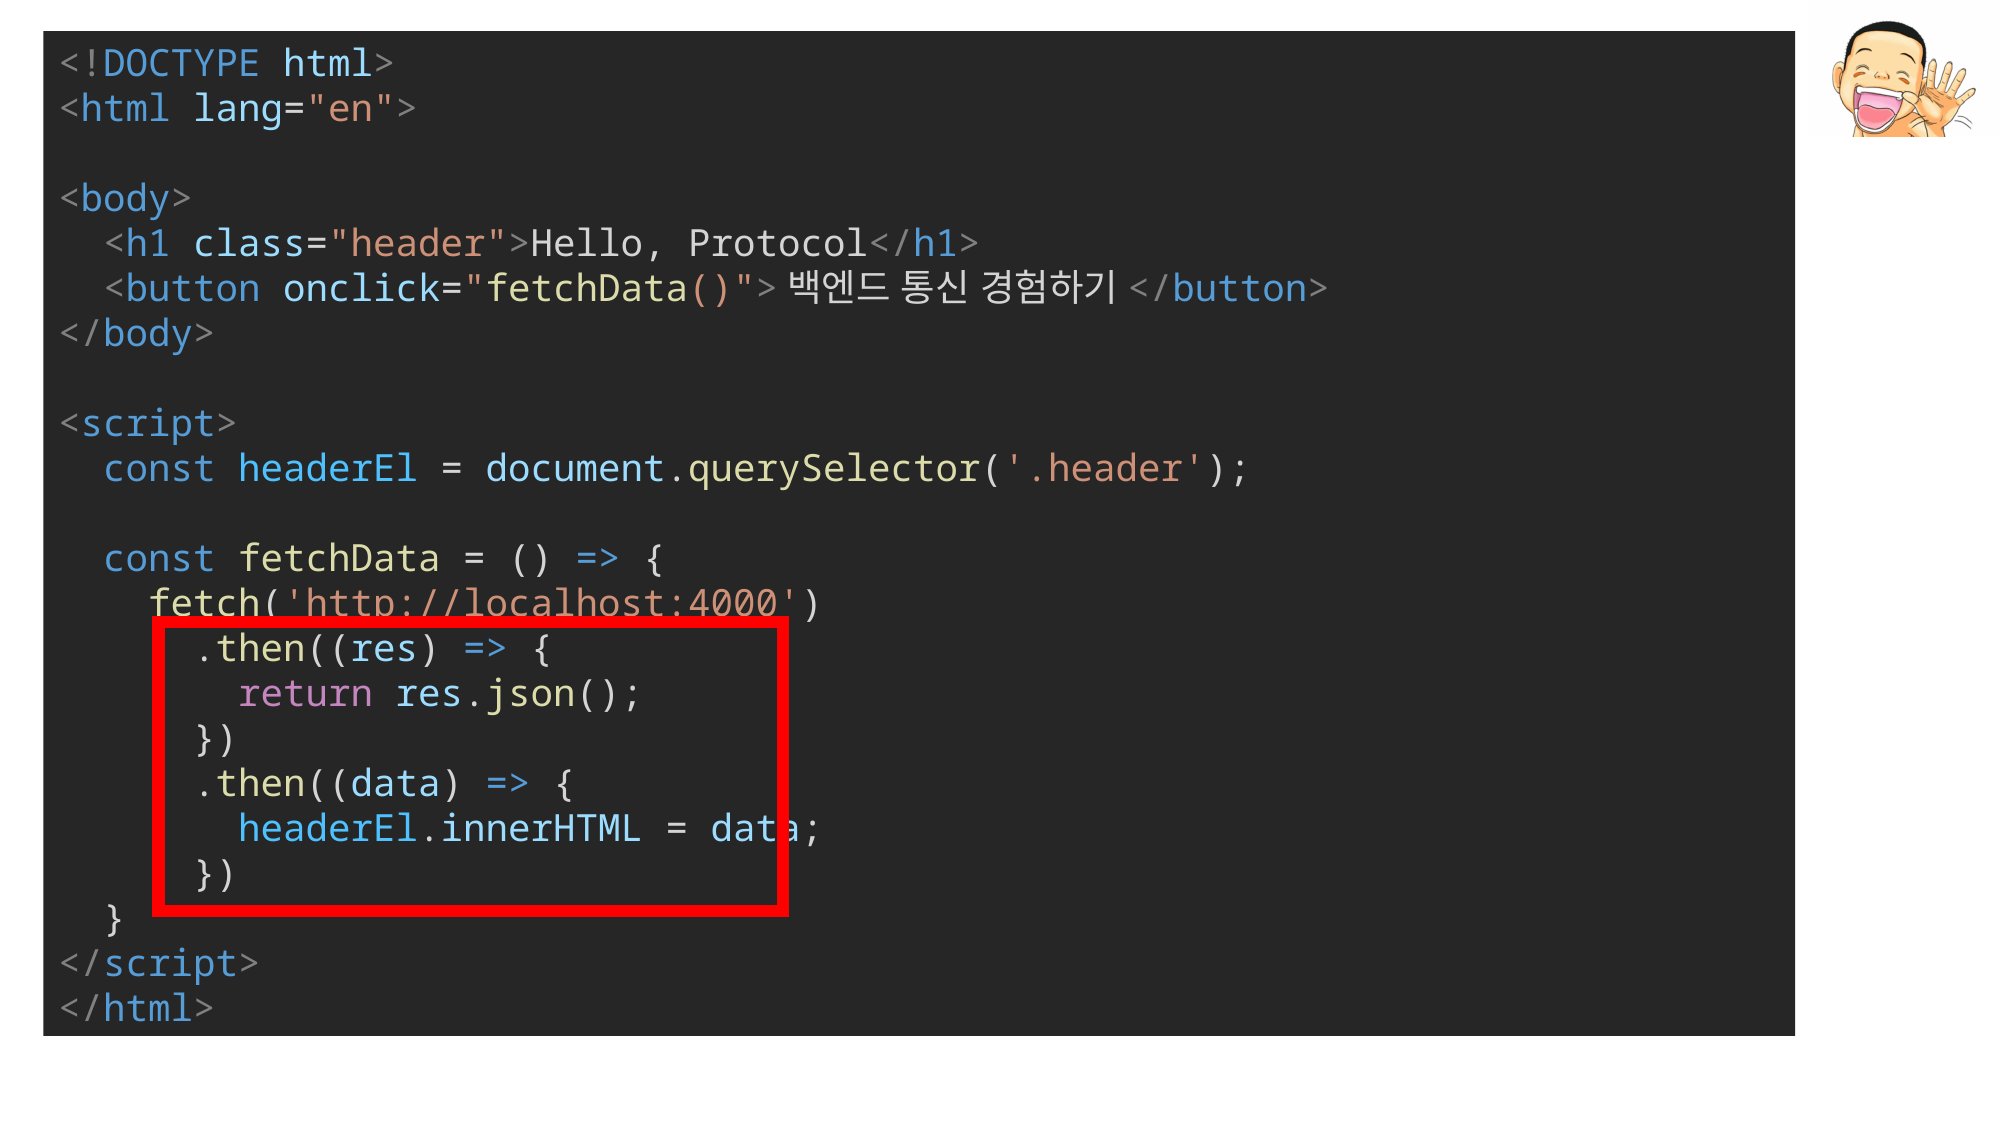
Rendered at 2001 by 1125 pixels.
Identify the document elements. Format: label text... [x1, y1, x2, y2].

picture [1808, 0, 2000, 137]
text_box [157, 621, 784, 912]
text_box <!DOCTYPE html> <html lang="en"> <body> <h1 class="header">Hello, Protocol</h1> <button onclick="fetchData()">백엔드 통신 경험하기</button> </body> <script> const headerEl = document.querySelector('.header'); const fetchData = () => { fetch('http://localhost:4000') .then((res) => { return res.json(); }) .then((data) => { headerEl.innerHTML = data; }) } </script> </html> [43, 31, 1796, 1036]
